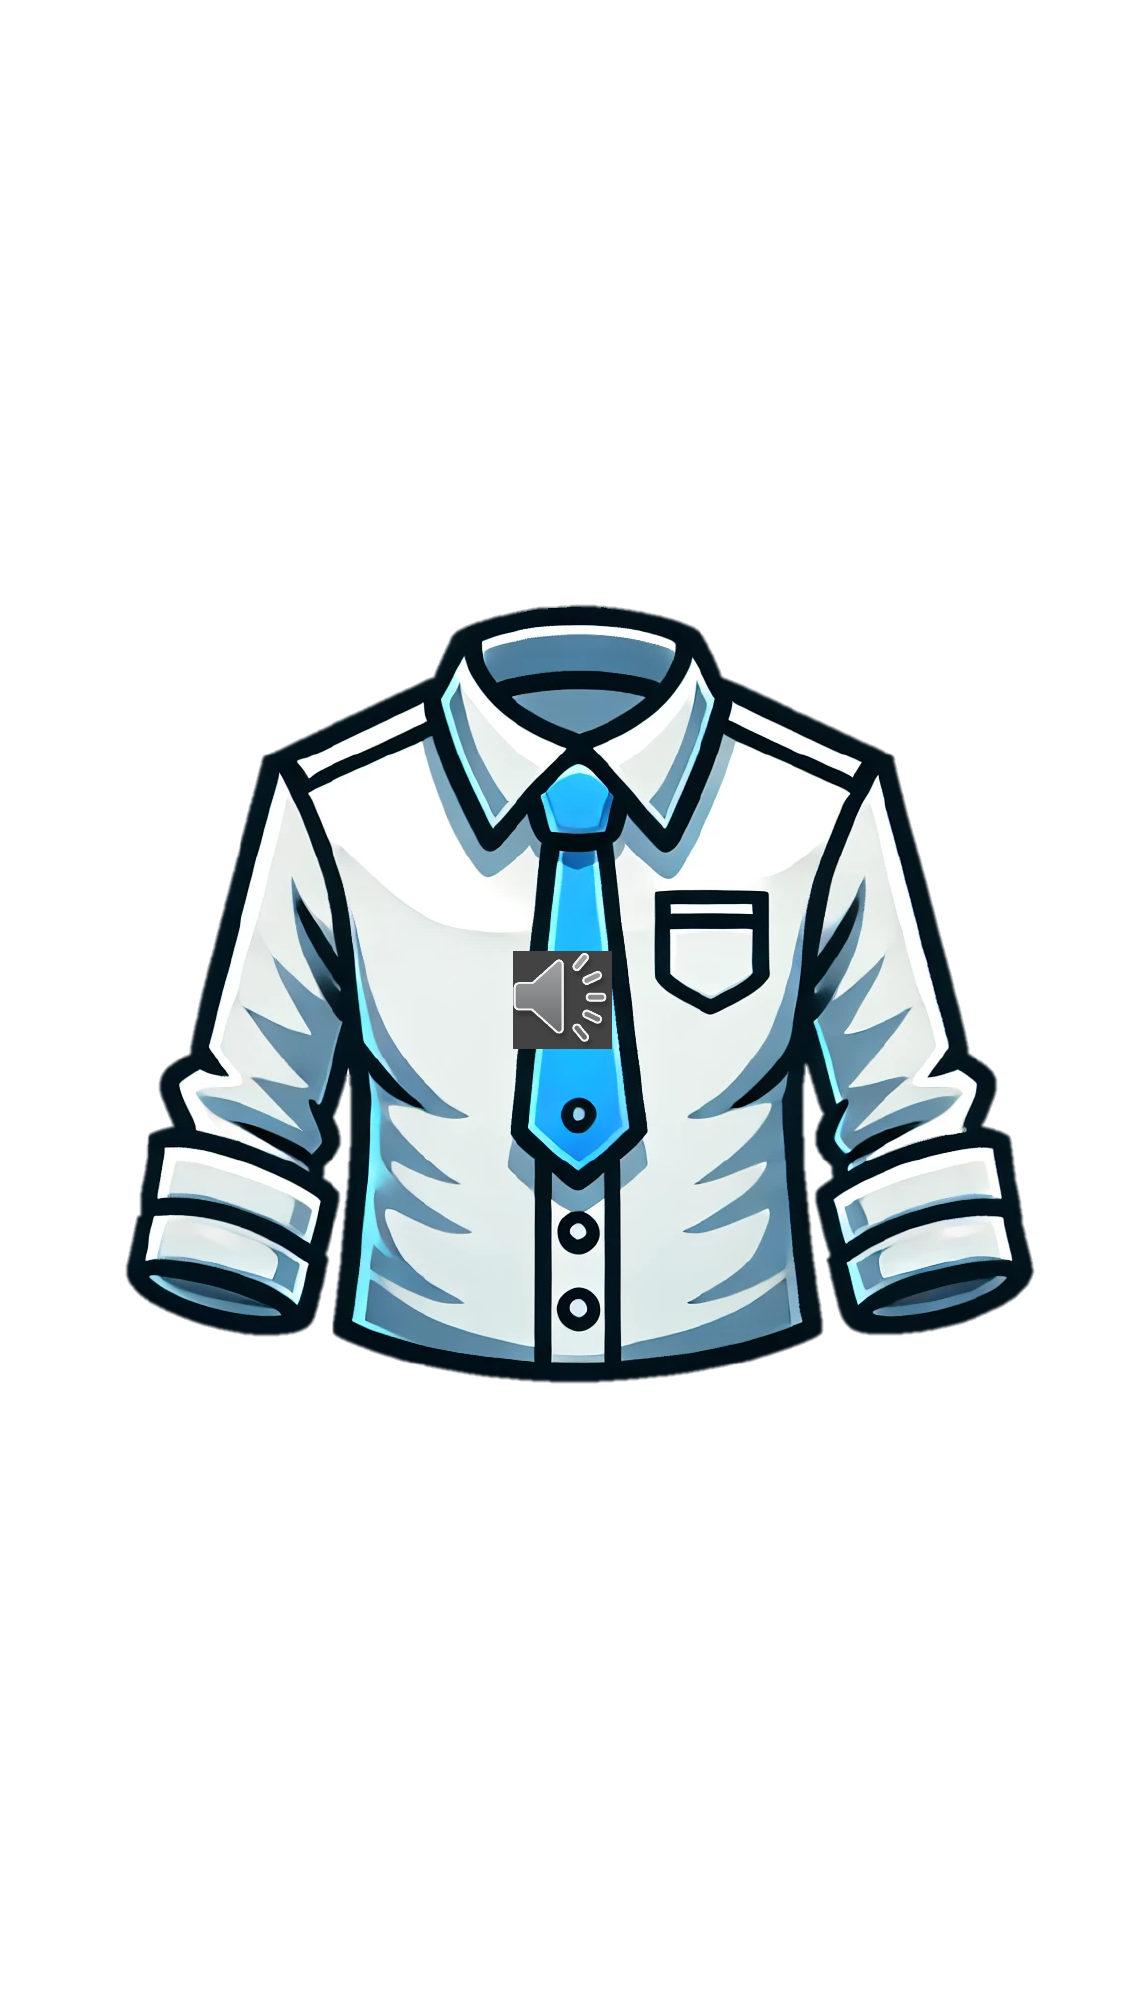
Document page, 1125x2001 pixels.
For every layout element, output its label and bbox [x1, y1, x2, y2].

picture [56, 552, 1069, 1566]
